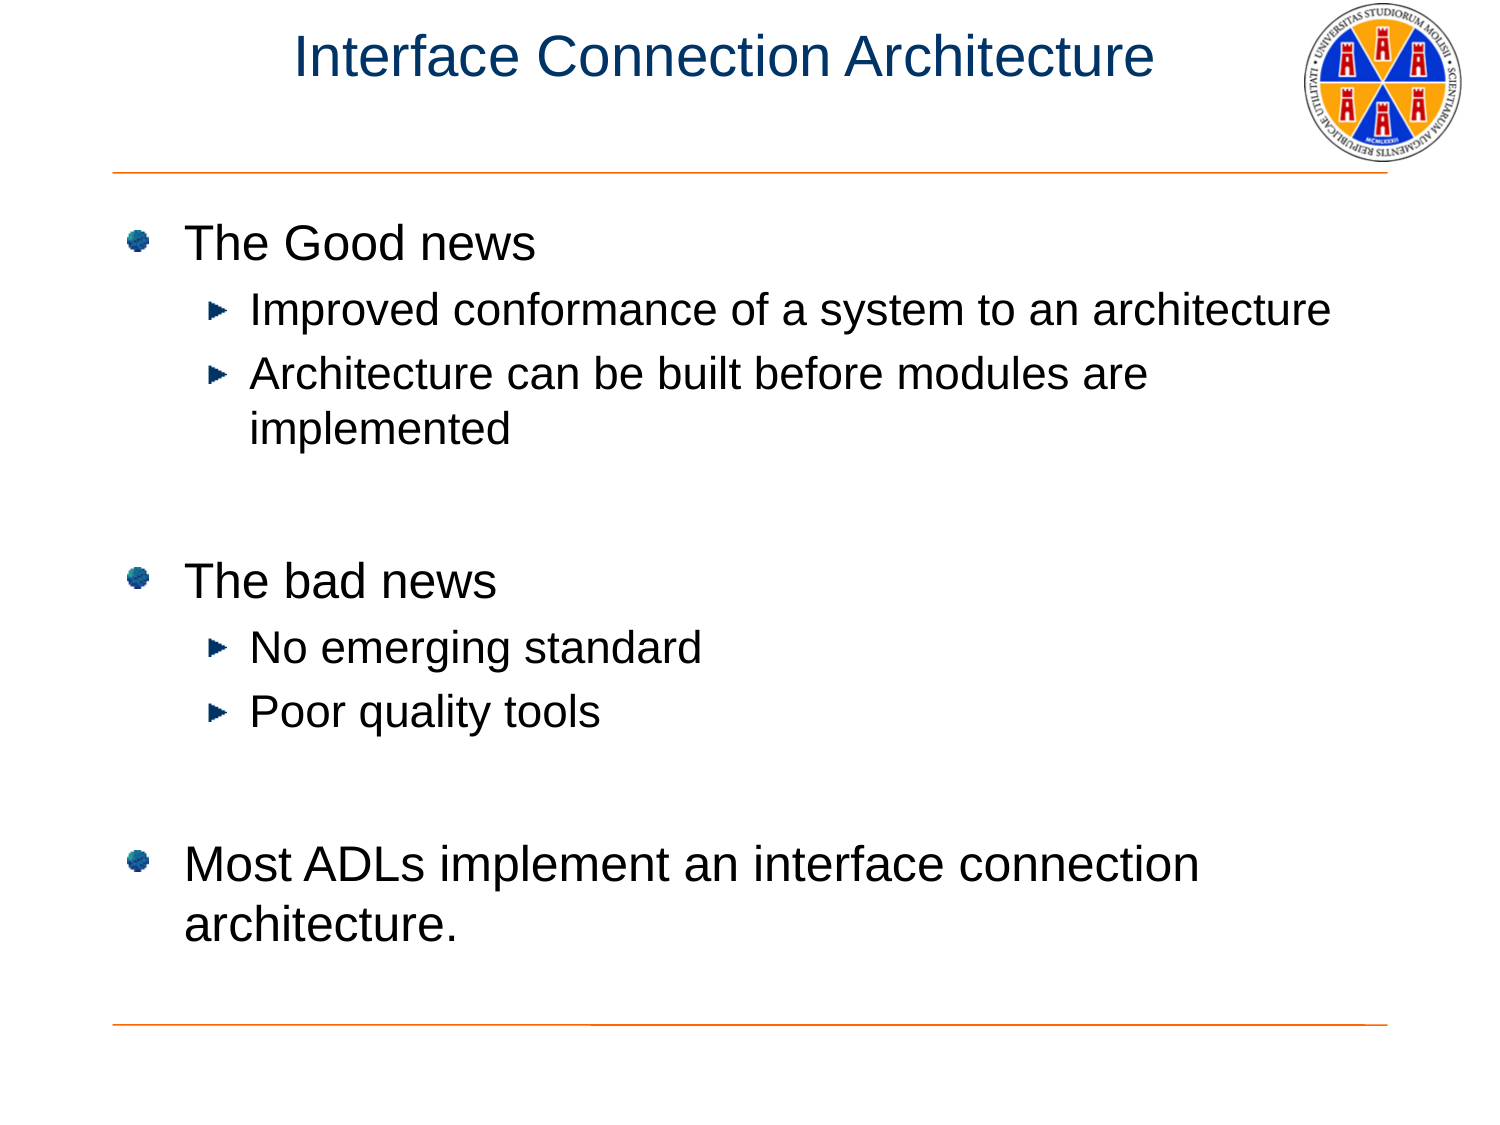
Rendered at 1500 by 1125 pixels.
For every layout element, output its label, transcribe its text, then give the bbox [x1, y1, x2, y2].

picture [127, 850, 149, 872]
picture [127, 567, 149, 589]
picture [202, 295, 227, 320]
picture [127, 230, 149, 252]
picture [1269, 0, 1500, 166]
title Interface Connection Architecture [278, 18, 1211, 157]
picture [202, 632, 227, 657]
list The Good news Improved conformance of a system to an architecture Architecture can be built before modules are implemented The bad news No emerging standard Poor quality tools Most ADLs implement an interface connection architecture. [112, 203, 1388, 988]
picture [202, 359, 227, 384]
picture [202, 697, 227, 722]
